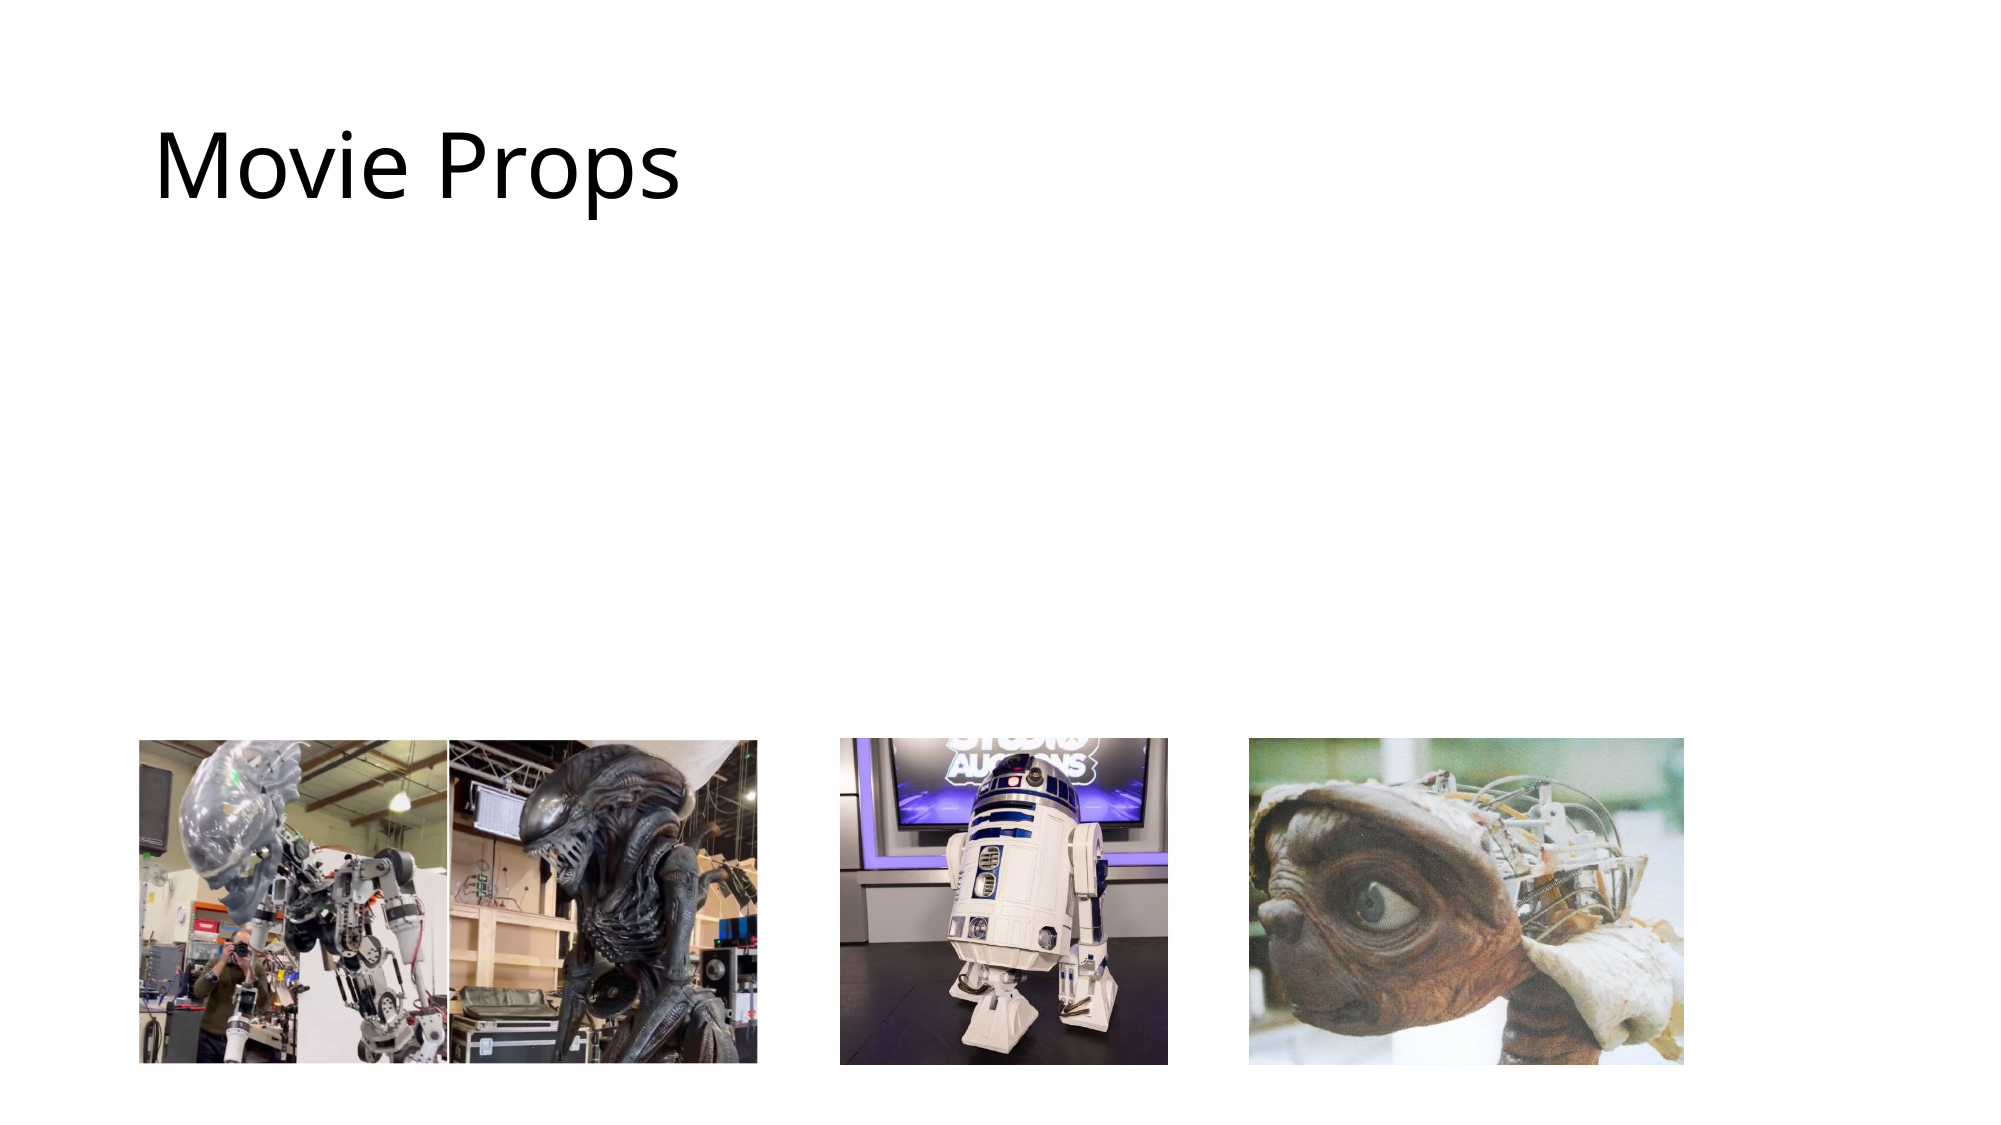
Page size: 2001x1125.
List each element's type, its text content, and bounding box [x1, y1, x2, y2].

title Movie Props [137, 59, 1863, 278]
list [136, 738, 758, 1066]
picture [758, 738, 1684, 1066]
